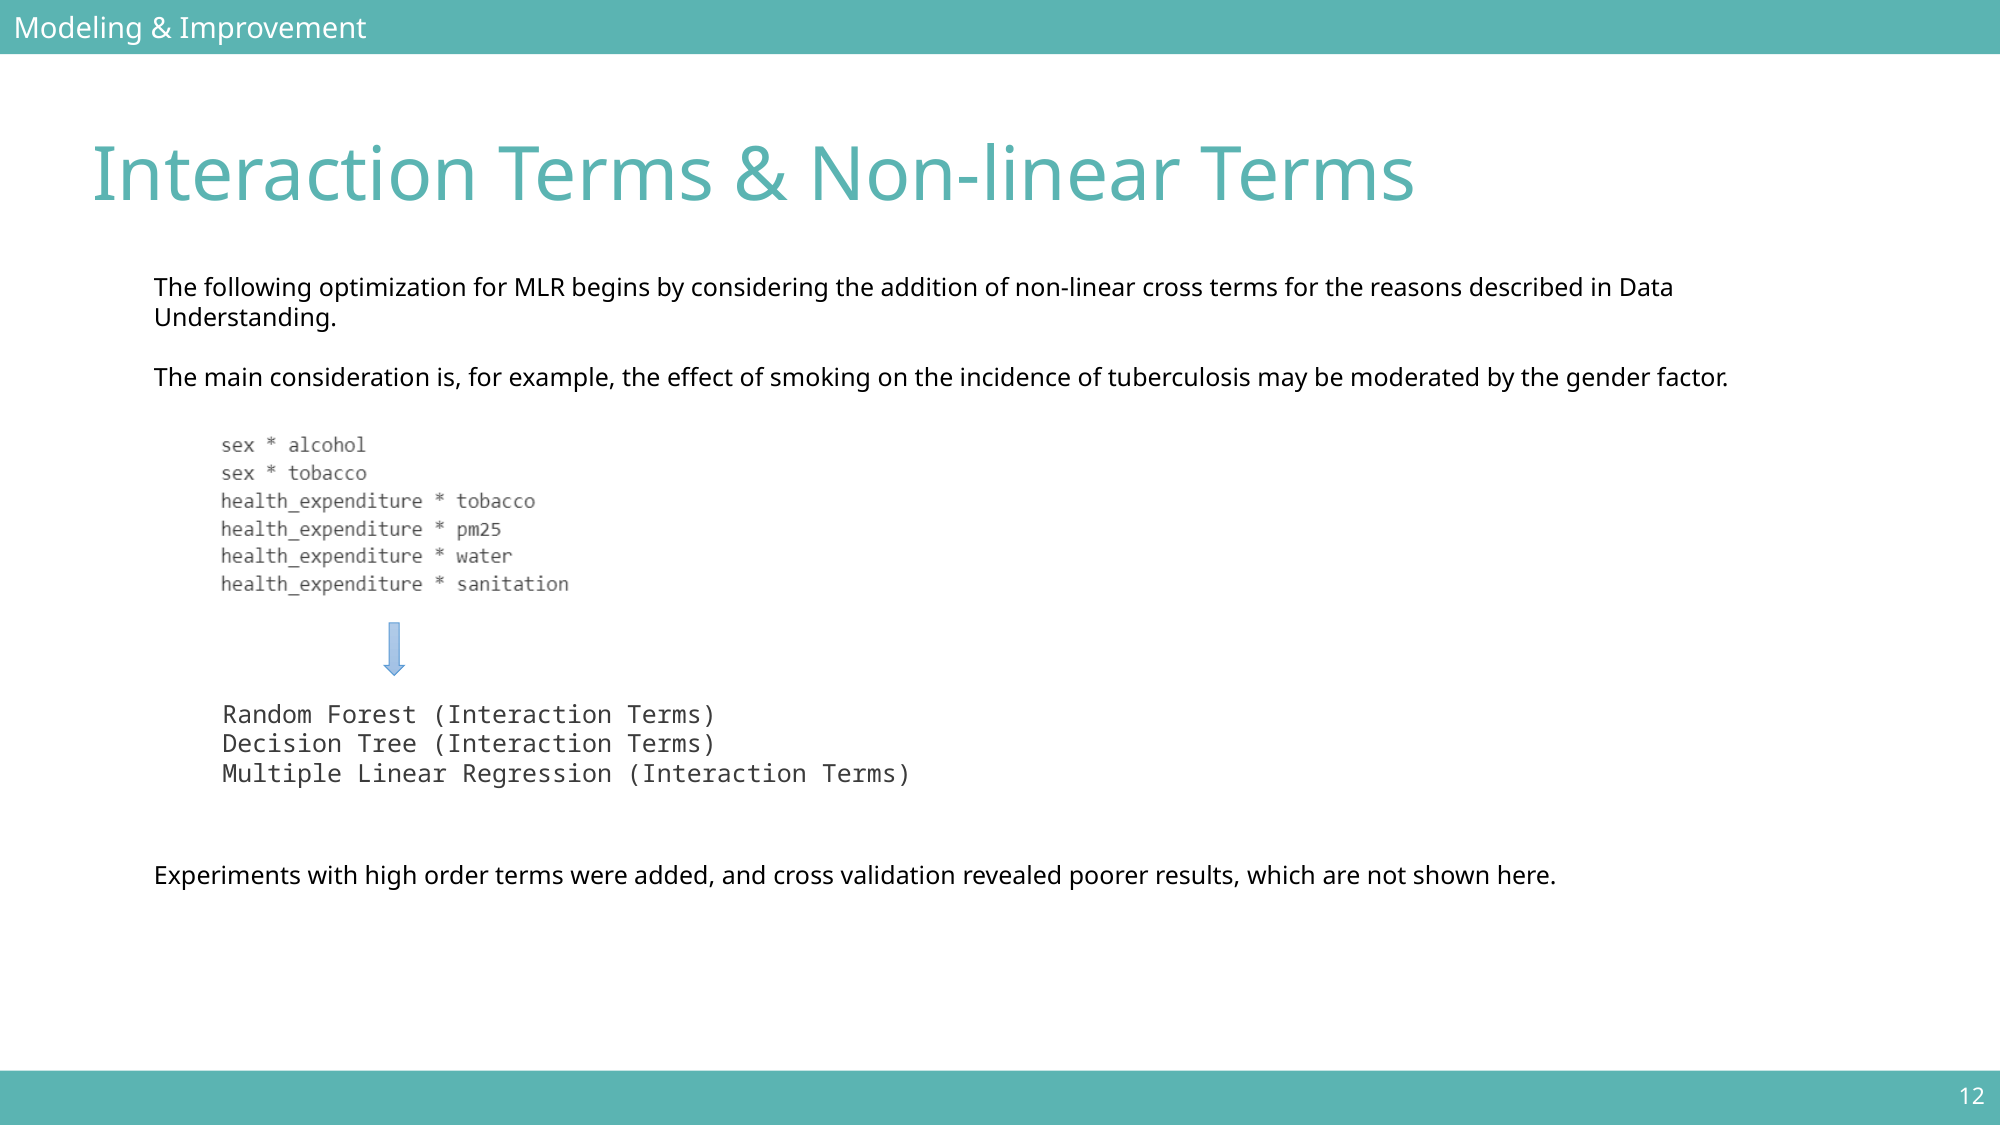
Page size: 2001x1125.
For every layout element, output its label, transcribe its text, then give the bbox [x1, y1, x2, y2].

text_box [382, 622, 406, 677]
text_box 12 [0, 1070, 2000, 1125]
text_box Experiments with high order terms were added, and cross validation revealed poorer results, which are not shown here. [139, 852, 1860, 897]
text_box Interaction Terms & Non-linear Terms [92, 125, 1907, 216]
text_box Random Forest (Interaction Terms) Decision Tree (Interaction Terms) Multiple Linear Regression (Interaction Terms) [207, 690, 1886, 796]
picture [216, 432, 572, 599]
text_box The following optimization for MLR begins by considering the addition of non-linear cross terms for the reasons described in Data Understanding. The main consideration is, for example, the effect of smoking on the incidence of tuberculosis may be moderated by the gender factor. [139, 264, 1860, 399]
text_box Modeling & Improvement [0, 0, 2000, 55]
